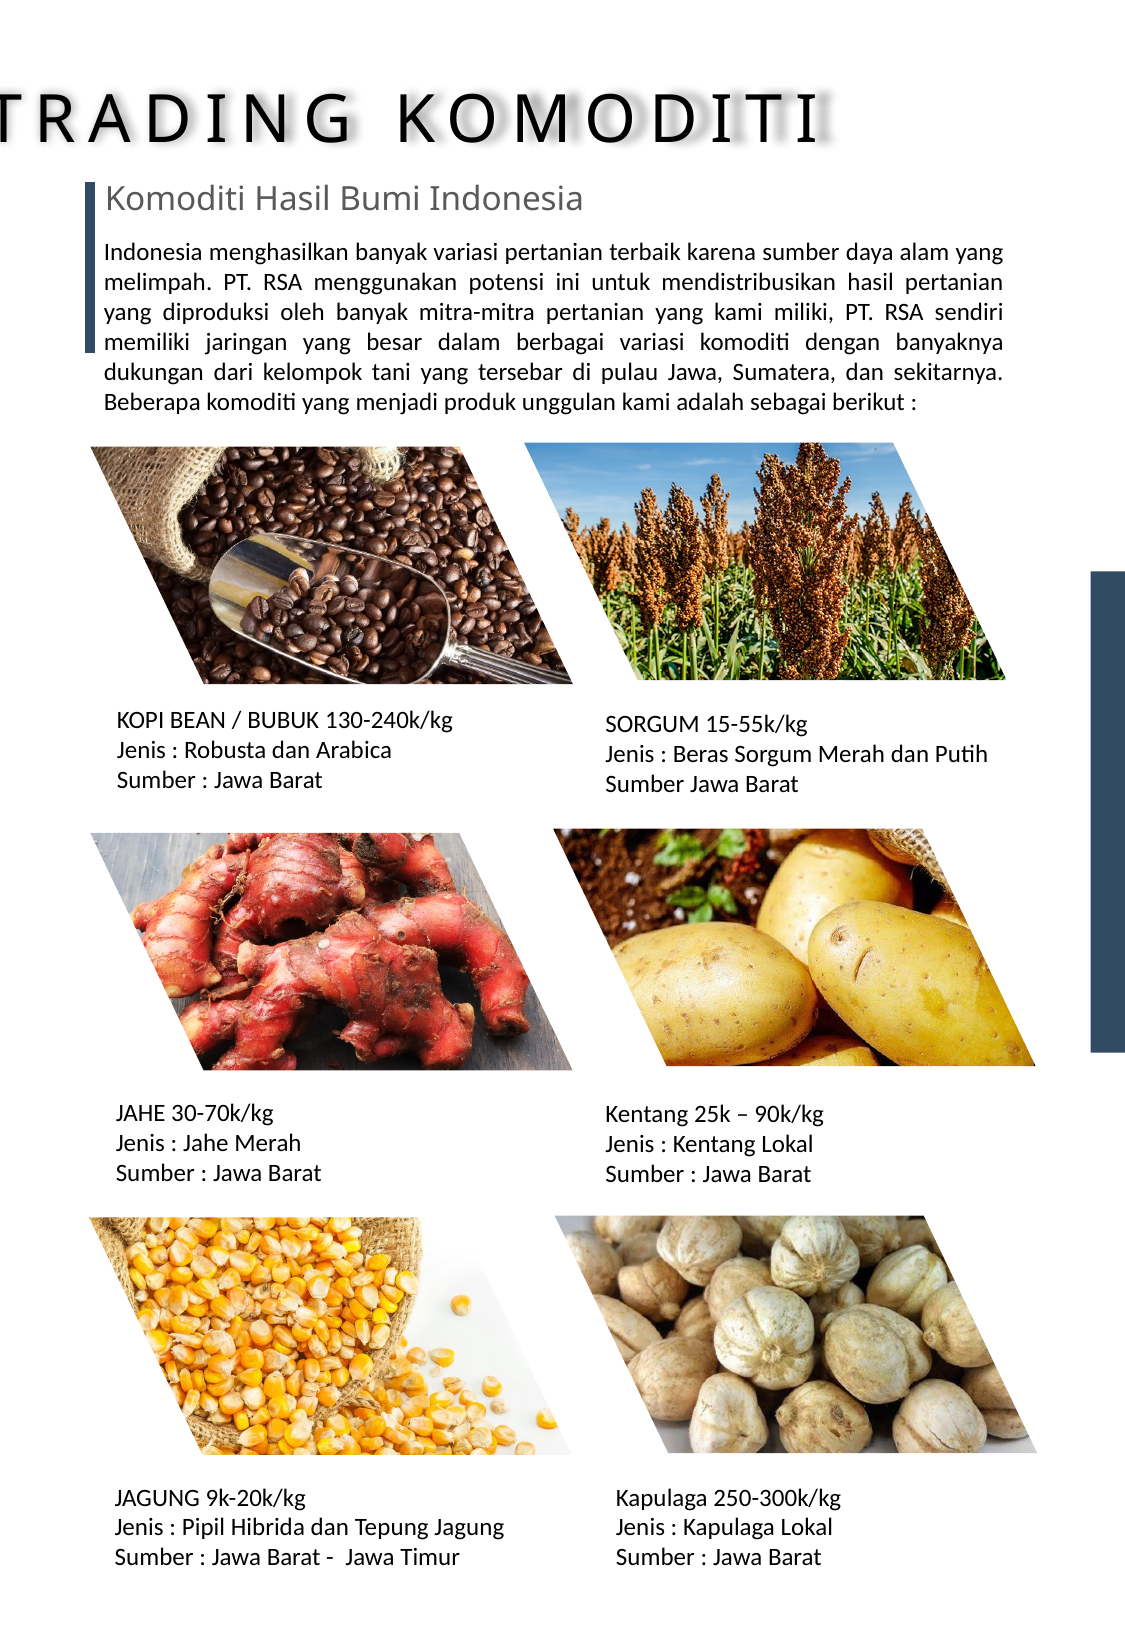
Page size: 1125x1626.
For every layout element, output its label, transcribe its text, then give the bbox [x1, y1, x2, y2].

text_box [1090, 570, 1125, 1054]
picture [89, 1215, 1038, 1455]
text_box JAHE 30-70k/kg Jenis : Jahe Merah Sumber : Jawa Barat [100, 1089, 591, 1194]
text_box Komoditi Hasil Bumi Indonesia [90, 169, 643, 225]
text_box TRADING KOMODITI [0, 68, 834, 164]
text_box Kentang 25k – 90k/kg Jenis : Kentang Lokal Sumber : Jawa Barat [590, 1090, 1081, 1196]
text_box KOPI BEAN / BUBUK 130-240k/kg Jenis : Robusta dan Arabica Sumber : Jawa Barat [102, 696, 592, 831]
picture [90, 828, 1036, 1071]
text_box JAGUNG 9k-20k/kg Jenis : Pipil Hibrida dan Tepung Jagung Sumber : Jawa Barat - Jawa Timur [99, 1473, 590, 1579]
picture [90, 442, 1007, 685]
text_box Kapulaga 250-300k/kg Jenis : Kapulaga Lokal Sumber : Jawa Barat [601, 1473, 1091, 1579]
text_box Indonesia menghasilkan banyak variasi pertanian terbaik karena sumber daya alam yang melimpah. PT. RSA menggunakan potensi ini untuk mendistribusikan hasil pertanian yang diproduksi oleh banyak mitra-mitra pertanian yang kami miliki, PT. RSA sendiri memiliki jaringan yang besar dalam berbagai variasi komoditi dengan banyaknya dukungan dari kelompok tani yang tersebar di pulau Jawa, Sumatera, dan sekitarnya. Beberapa komoditi yang menjadi produk unggulan kami adalah sebagai berikut : [89, 228, 1021, 423]
text_box SORGUM 15-55k/kg Jenis : Beras Sorgum Merah dan Putih Sumber Jawa Barat [590, 700, 1081, 805]
